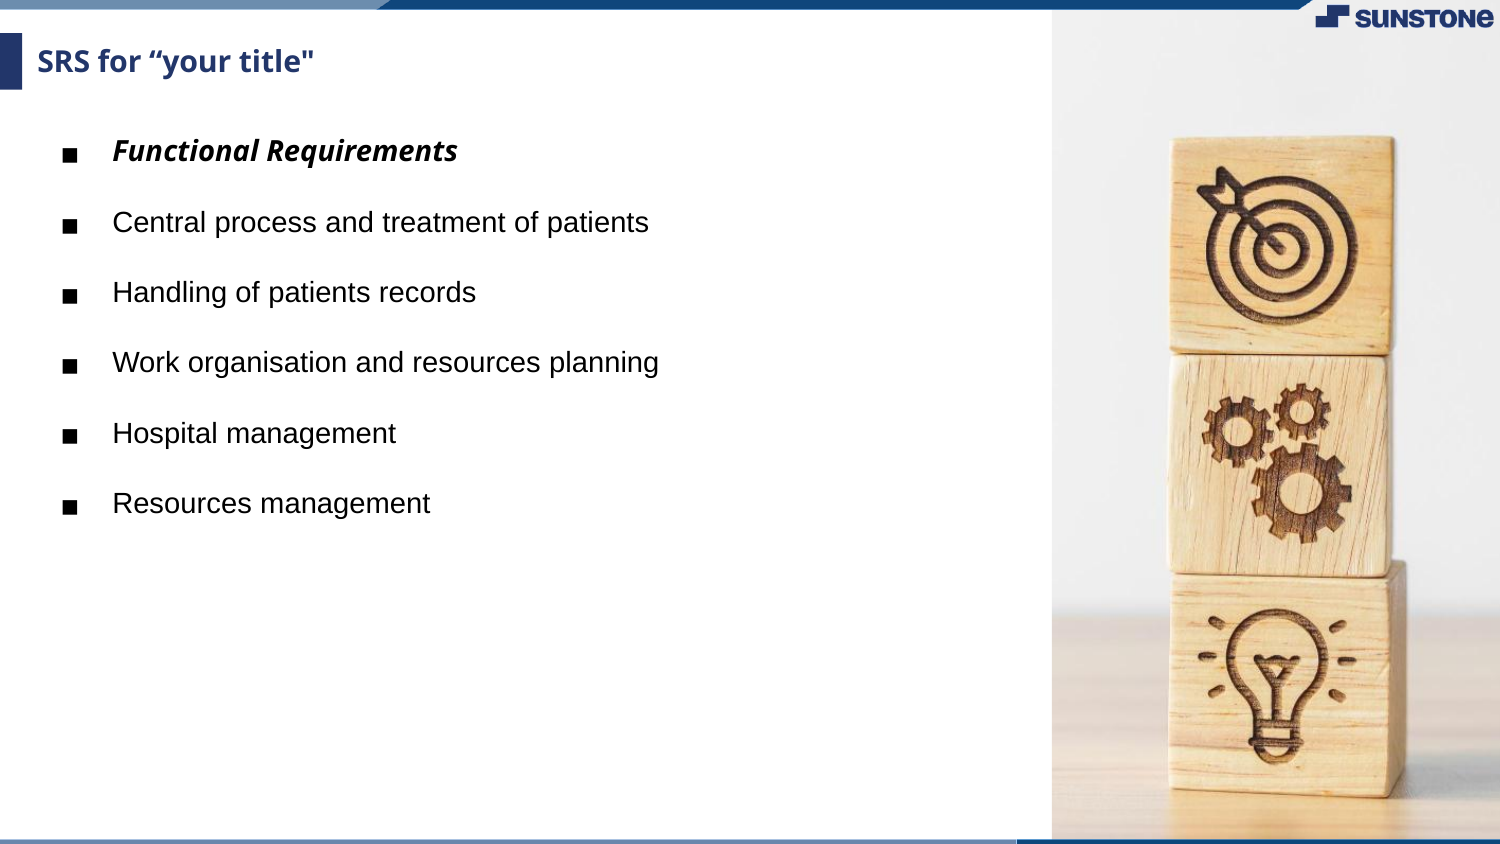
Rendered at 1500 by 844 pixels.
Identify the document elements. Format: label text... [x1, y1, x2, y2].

list Functional Requirements [22, 124, 750, 181]
title SRS for “your title" [22, 33, 1316, 90]
picture [0, 0, 1500, 844]
list Central process and treatment of patients Handling of patients records Work organisation and resources planning Hospital management Resources management [22, 195, 996, 769]
